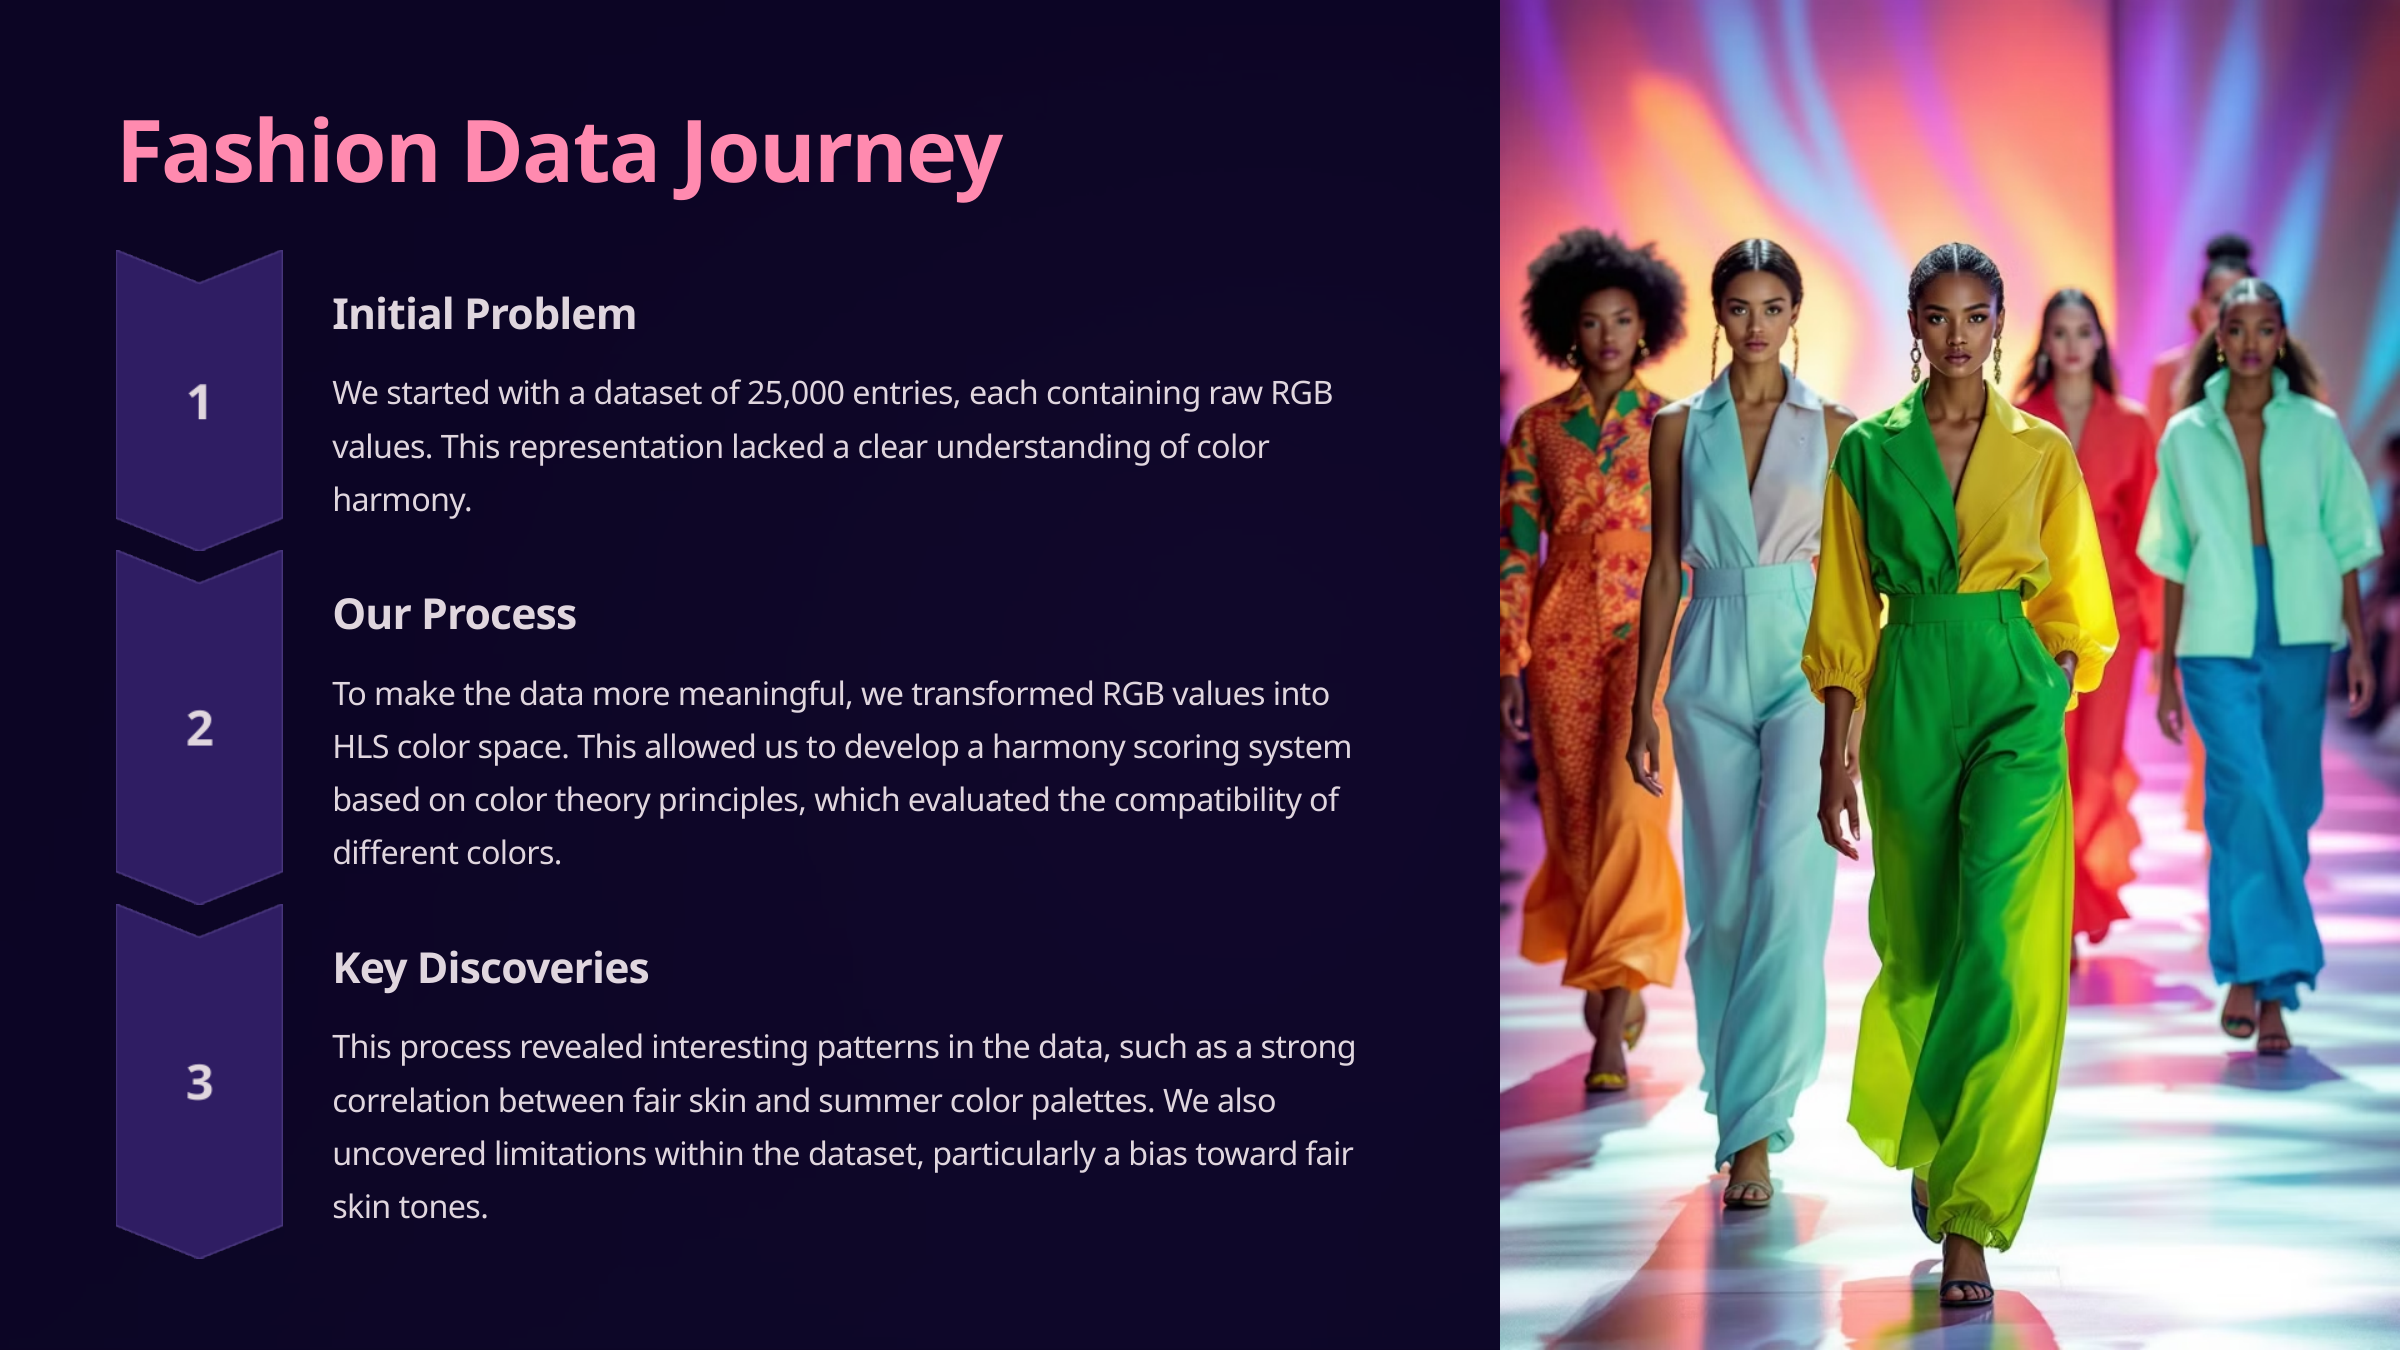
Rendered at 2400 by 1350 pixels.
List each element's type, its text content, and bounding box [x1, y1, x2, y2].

picture [116, 250, 283, 1259]
text_box Initial Problem [332, 283, 769, 339]
text_box Fashion Data Journey [116, 91, 989, 201]
picture [1499, 0, 2400, 1350]
text_box Key Discoveries [332, 937, 769, 993]
text_box Our Process [332, 584, 769, 639]
text_box We started with a dataset of 25,000 entries, each containing raw RGB values. This representation lacked a clear understanding of color harmony. [332, 358, 1384, 518]
text_box To make the data more meaningful, we transformed RGB values into HLS color space. This allowed us to develop a harmony scoring system based on color theory principles, which evaluated the compatibility of different colors. [332, 658, 1384, 872]
text_box This process revealed interesting patterns in the data, such as a strong correlation between fair skin and summer color palettes. We also uncovered limitations within the dataset, particularly a bias toward fair skin tones. [332, 1012, 1384, 1225]
